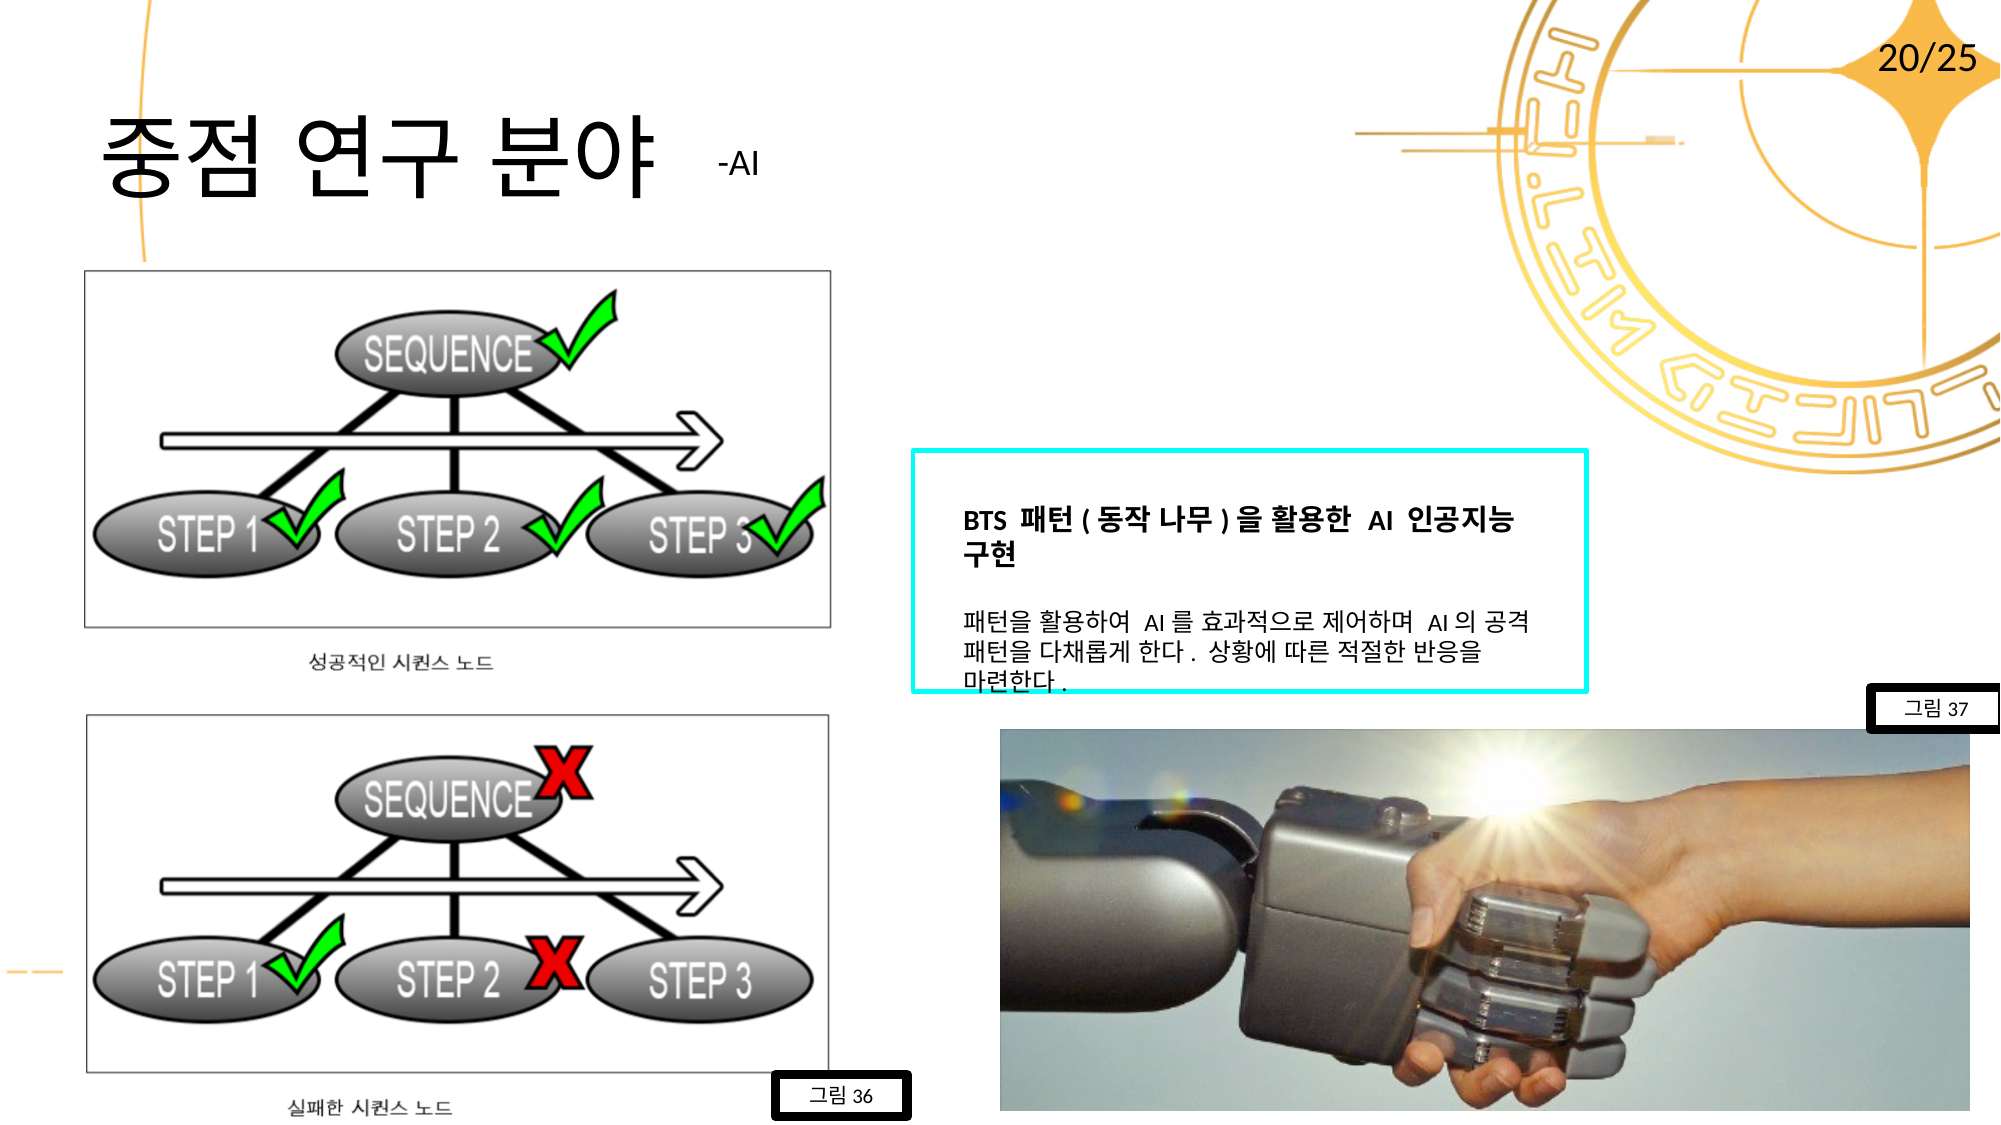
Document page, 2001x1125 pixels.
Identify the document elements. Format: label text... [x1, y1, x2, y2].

title 중점 연구 분야 [84, 52, 1810, 271]
text_box [911, 448, 1589, 694]
text_box BTS 패턴(동작 나무)을 활용한 AI 인공지능 구현 패턴을 활용하여 AI를 효과적으로 제어하며 AI의 공격 패턴을 다채롭게 한다. 상황에 따른 적절한 반응을 마련한다. [948, 494, 1587, 704]
text_box 20/25 [1862, 22, 1994, 88]
text_box -AI [702, 130, 784, 191]
text_box 그림36 [866, 1073, 909, 1119]
picture [0, 0, 2001, 1125]
text_box 그림37 [1869, 685, 2000, 732]
